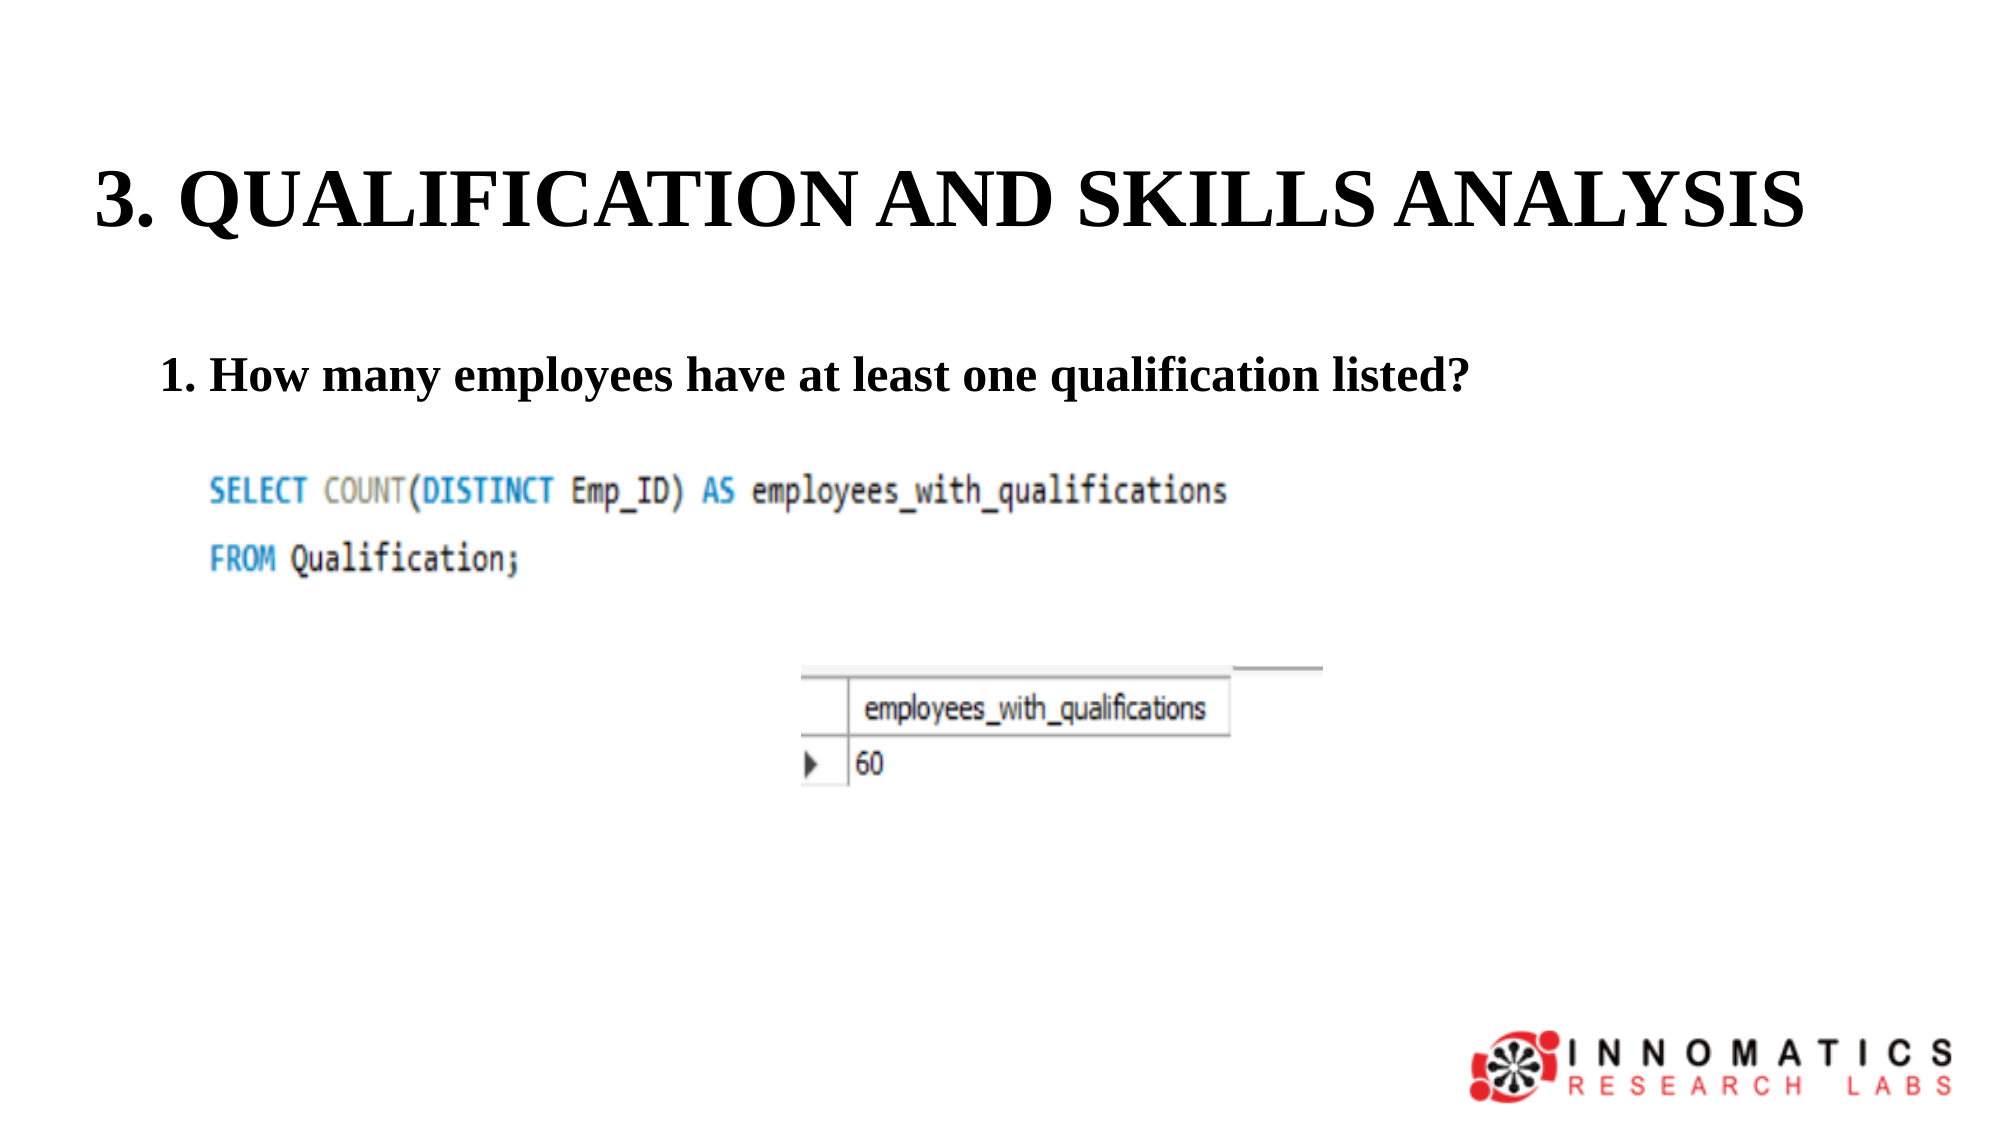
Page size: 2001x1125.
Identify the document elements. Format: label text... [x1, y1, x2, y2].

text_box 1. How many employees have at least one qualification listed? [144, 334, 1546, 409]
picture [1445, 1014, 1975, 1125]
picture [801, 665, 1323, 860]
text_box 3. QUALIFICATION AND SKILLS ANALYSIS [79, 135, 1963, 251]
picture [173, 446, 1323, 641]
